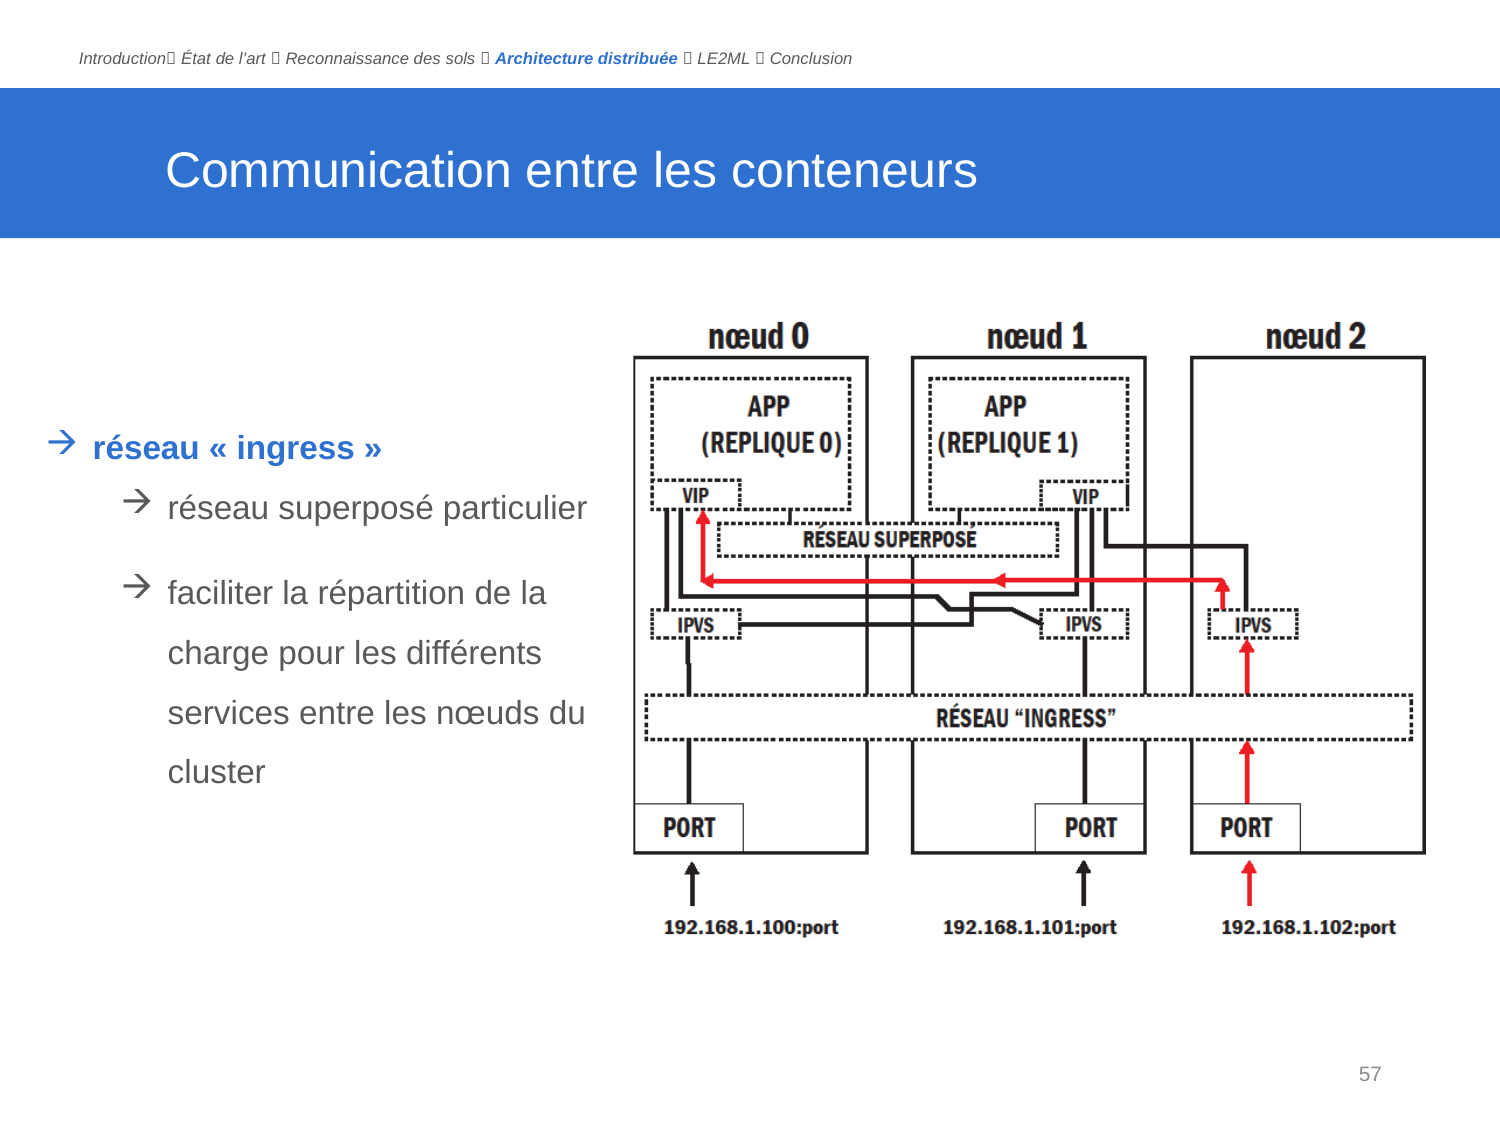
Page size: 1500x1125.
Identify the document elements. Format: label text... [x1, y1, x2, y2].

text_box réseau « ingress » réseau superposé particulier faciliter la répartition de la charge pour les différents services entre les nœuds du cluster [31, 398, 606, 798]
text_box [633, 315, 1426, 940]
slide_number 57 [1059, 1042, 1397, 1103]
text_box Introduction État de l’art  Reconnaissance des sols  Architecture distribuée  LE2ML  Conclusion [64, 40, 1426, 75]
title Communication entre les conteneurs [0, 88, 1500, 239]
